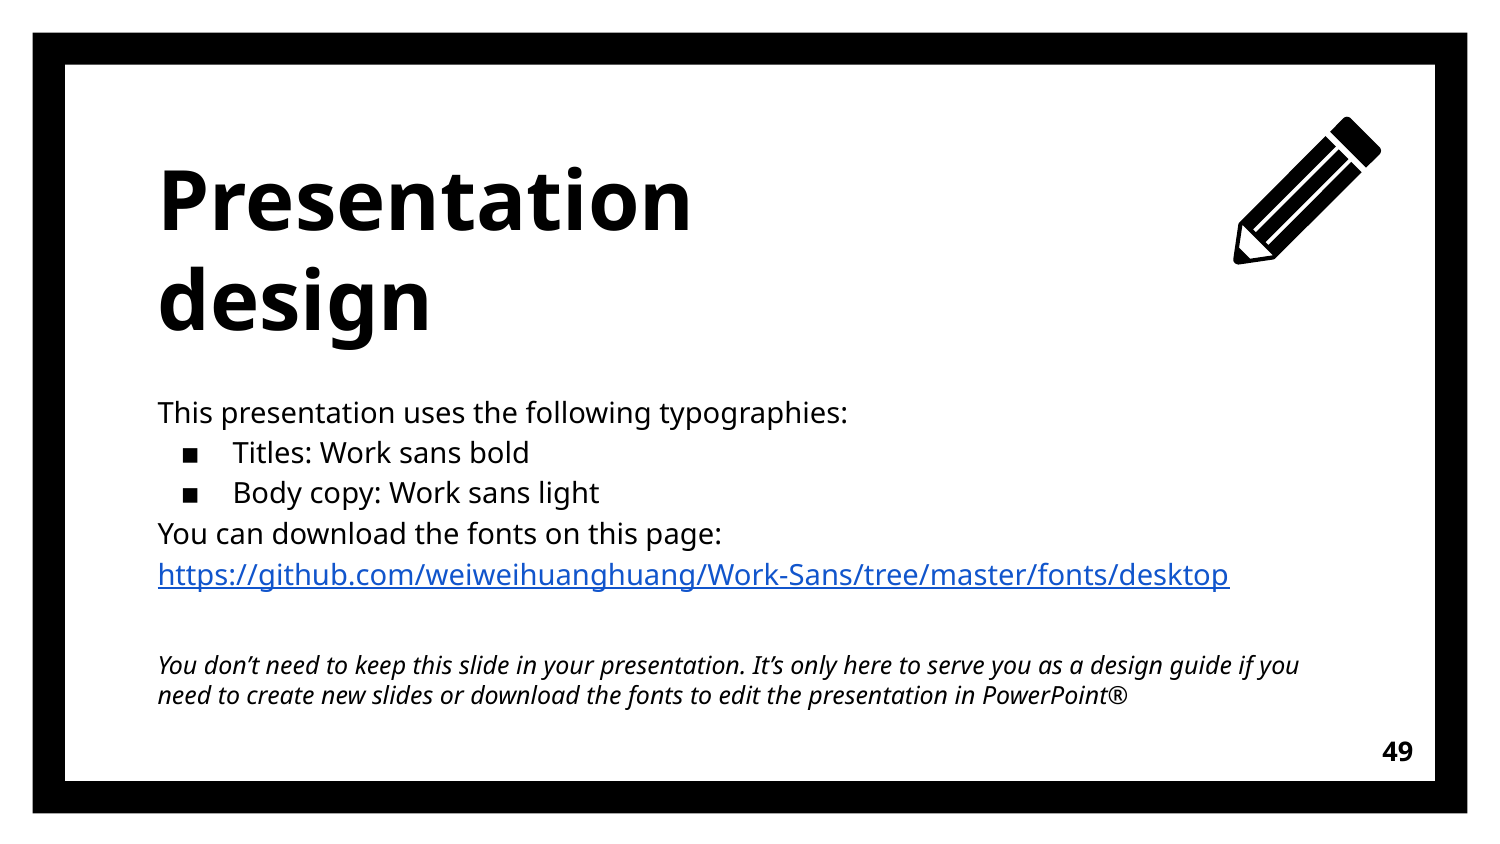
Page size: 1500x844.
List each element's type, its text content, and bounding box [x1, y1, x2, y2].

list This presentation uses the following typographies: Titles: Work sans bold Body copy: Work sans light You can download the fonts on this page: https://github.com/weiweihuanghuang/Work-Sans/tree/master/fonts/desktop [142, 379, 1358, 634]
text_box You don’t need to keep this slide in your presentation. It’s only here to serve you as a design guide if you need to create new slides or download the fonts to edit the presentation in PowerPoint® [142, 634, 1358, 723]
slide_number ‹#› [1338, 720, 1429, 786]
title Presentation design [142, 139, 978, 363]
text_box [1233, 116, 1382, 265]
